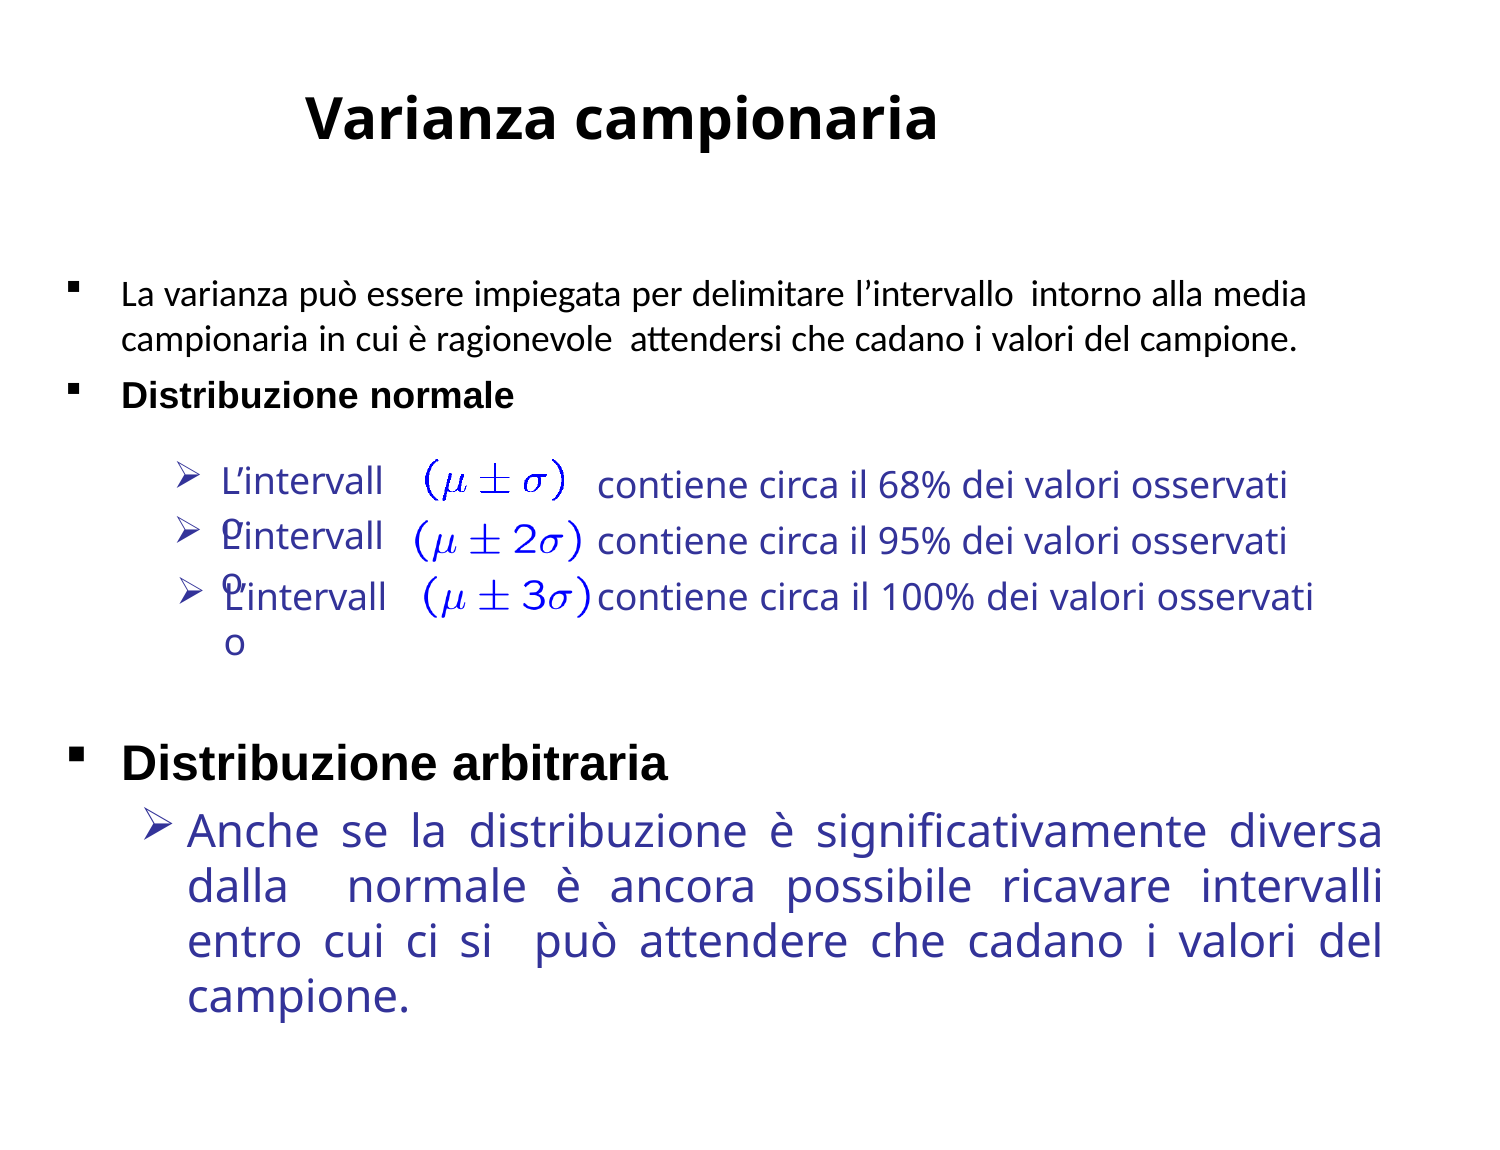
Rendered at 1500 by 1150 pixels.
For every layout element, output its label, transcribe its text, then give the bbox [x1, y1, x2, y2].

picture [415, 520, 582, 562]
text_box L’intervallo [156, 449, 420, 504]
list La varianza può essere impiegata per delimitare l’intervallo intorno alla media campionaria in cui è ragionevole attendersi che cadano i valori del campione. Distribuzione normale [62, 266, 1428, 921]
text_box L’intervallo [156, 504, 420, 610]
picture [423, 576, 591, 618]
text_box Distribuzione arbitraria Anche se la distribuzione è significativamente diversa dalla normale è ancora possibile ricavare intervalli entro cui ci si può attendere che cadano i valori del campione. [62, 921, 1385, 1022]
title Varianza campionaria [303, 78, 1198, 273]
text_box contiene circa il 68% dei valori osservati contiene circa il 95% dei valori osservati contiene circa il 100% dei valori osservati [594, 450, 1438, 619]
picture [424, 459, 564, 502]
text_box L’intervallo [159, 565, 423, 671]
